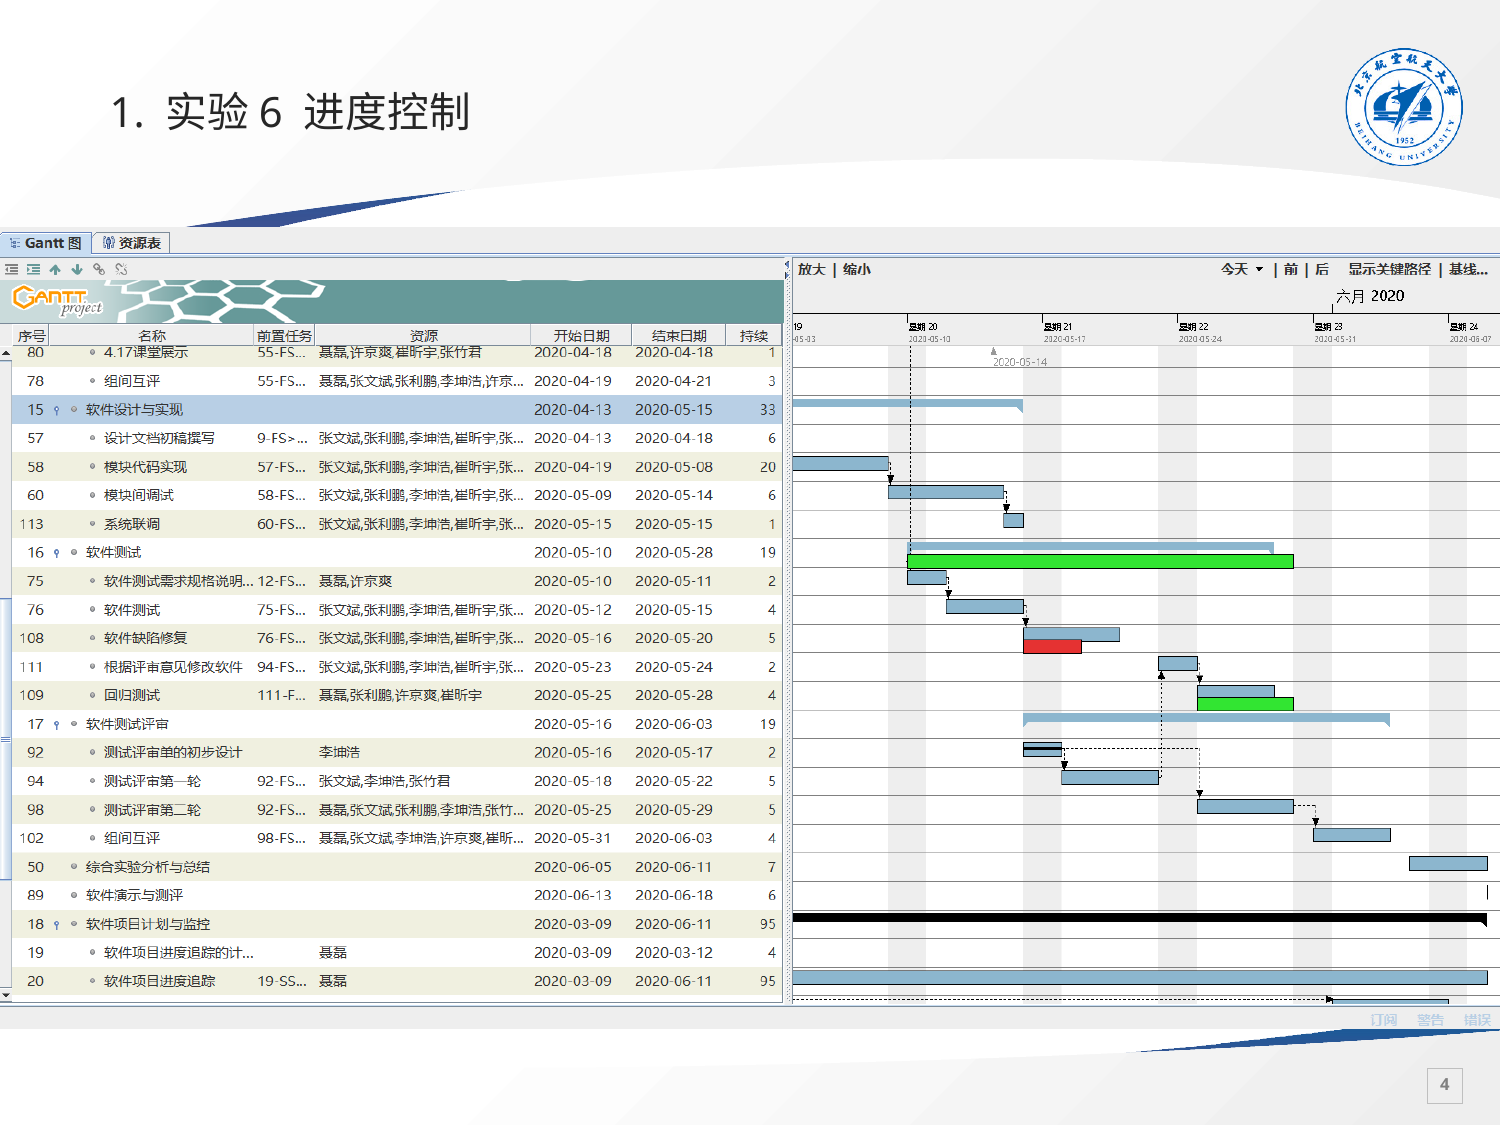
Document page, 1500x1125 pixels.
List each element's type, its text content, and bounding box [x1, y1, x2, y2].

picture [1345, 48, 1468, 166]
title 1. 实验6 进度控制 [97, 70, 1262, 158]
picture [0, 227, 1500, 1029]
